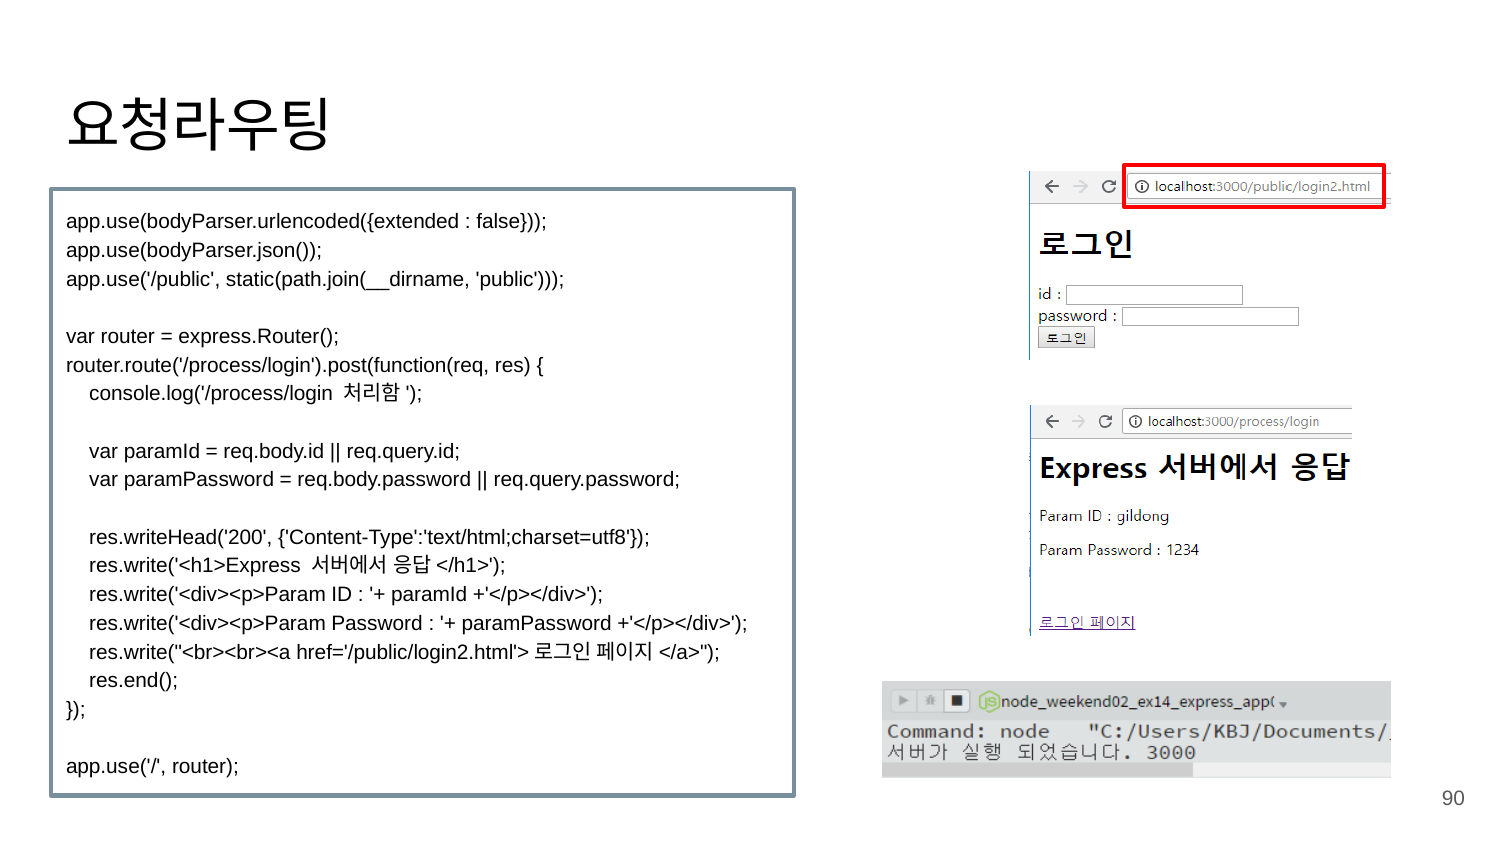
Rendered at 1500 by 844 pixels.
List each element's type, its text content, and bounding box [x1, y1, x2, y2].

picture [882, 681, 1392, 778]
list app.use(bodyParser.urlencoded({extended : false})); app.use(bodyParser.json()); app.use('/public', static(path.join(__dirname, 'public'))); var router = express.Router(); router.route('/process/login').post(function(req, res) { console.log('/process/login 처리함'); var paramId = req.body.id || req.query.id; var paramPassword = req.body.password || req.query.password; res.writeHead('200', {'Content-Type':'text/html;charset=utf8'}); res.write('<h1>Express 서버에서 응답</h1>'); res.write('<div><p>Param ID : '+ paramId +'</p></div>'); res.write('<div><p>Param Password : '+ paramPassword +'</p></div>'); res.write("<br><br><a href='/public/login2.html'>로그인 페이지</a>"); res.end(); }); app.use('/', router); [51, 189, 795, 796]
slide_number ‹#› [1389, 764, 1480, 830]
picture [1029, 405, 1352, 637]
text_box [1029, 164, 1391, 361]
title 요청라우팅 [51, 72, 1449, 167]
